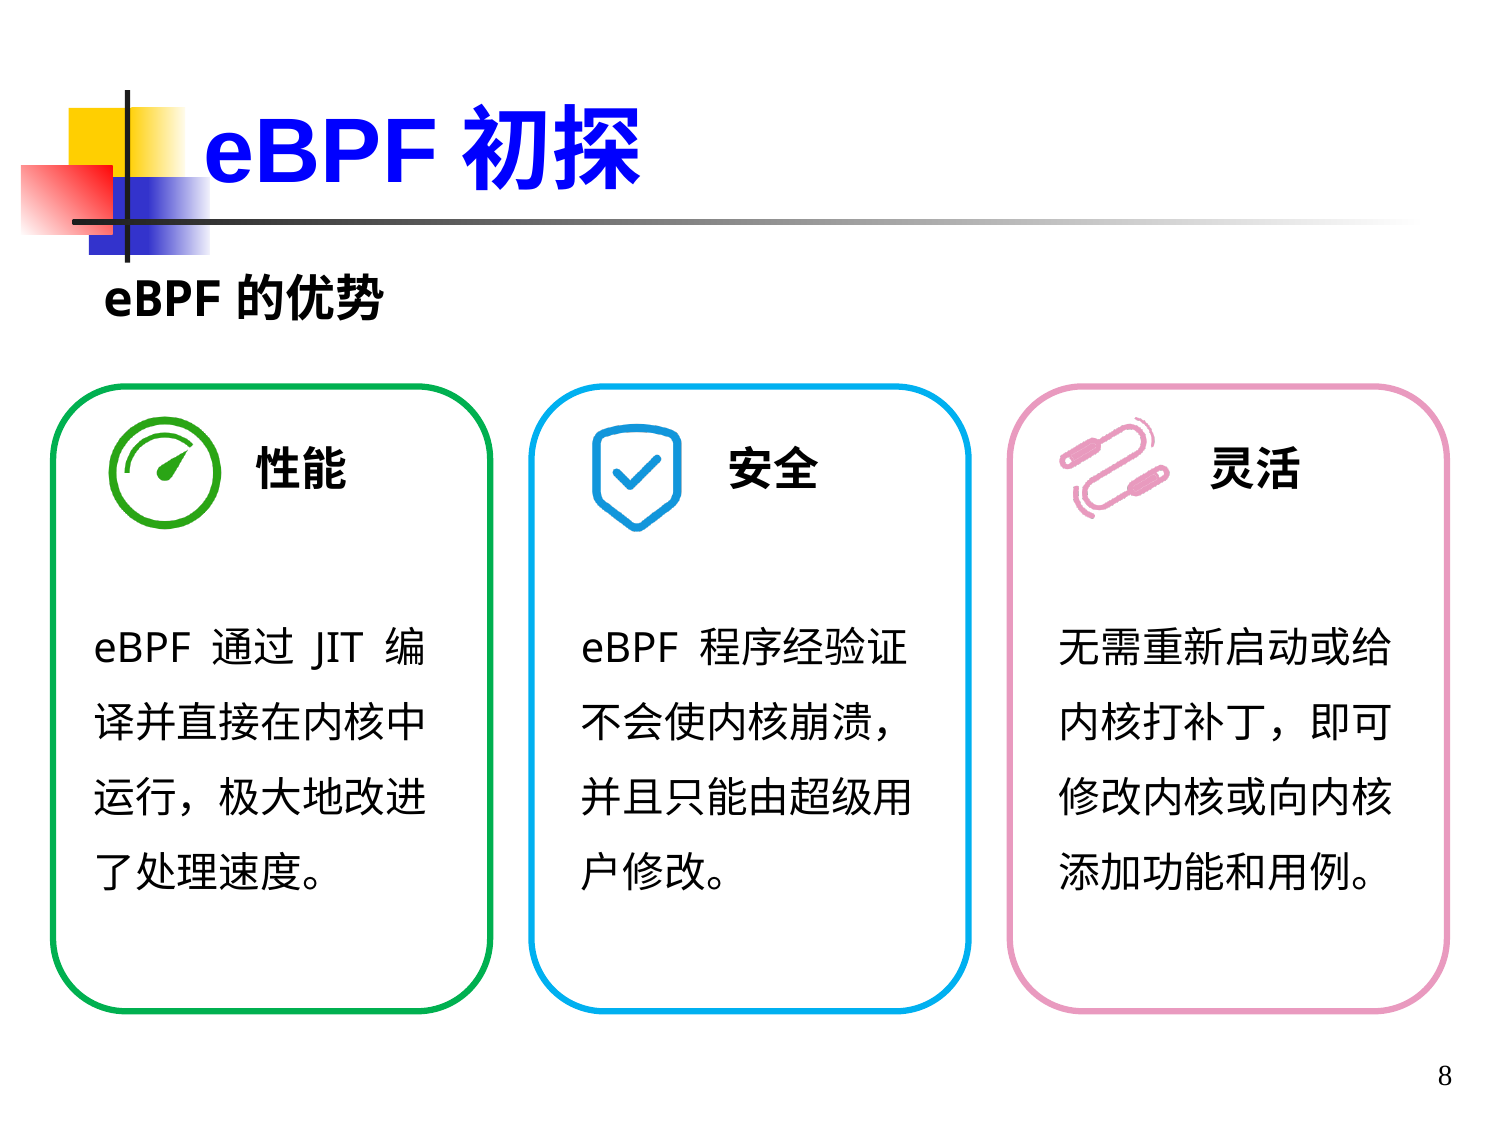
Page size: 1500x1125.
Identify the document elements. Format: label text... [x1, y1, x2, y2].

text_box [1009, 386, 1447, 1012]
text_box eBPF 程序经验证不会使内核崩溃，并且只能由超级用户修改。 [566, 588, 963, 903]
picture [100, 408, 229, 537]
text_box 安全 [712, 432, 841, 503]
text_box [531, 386, 969, 1012]
text_box 性能 [240, 432, 369, 503]
text_box eBPF初探 [188, 35, 1468, 208]
text_box 无需重新启动或给内核打补丁，即可修改内核或向内核添加功能和用例。 [1044, 588, 1421, 903]
picture [1045, 398, 1184, 537]
text_box eBPF的优势 [88, 259, 963, 335]
text_box eBPF 通过 JIT 编译并直接在内核中运行，极大地改进了处理速度。 [78, 588, 447, 903]
picture [572, 413, 701, 542]
text_box [53, 386, 491, 1012]
slide_number 8 [1155, 1024, 1468, 1100]
text_box 灵活 [1195, 432, 1323, 503]
